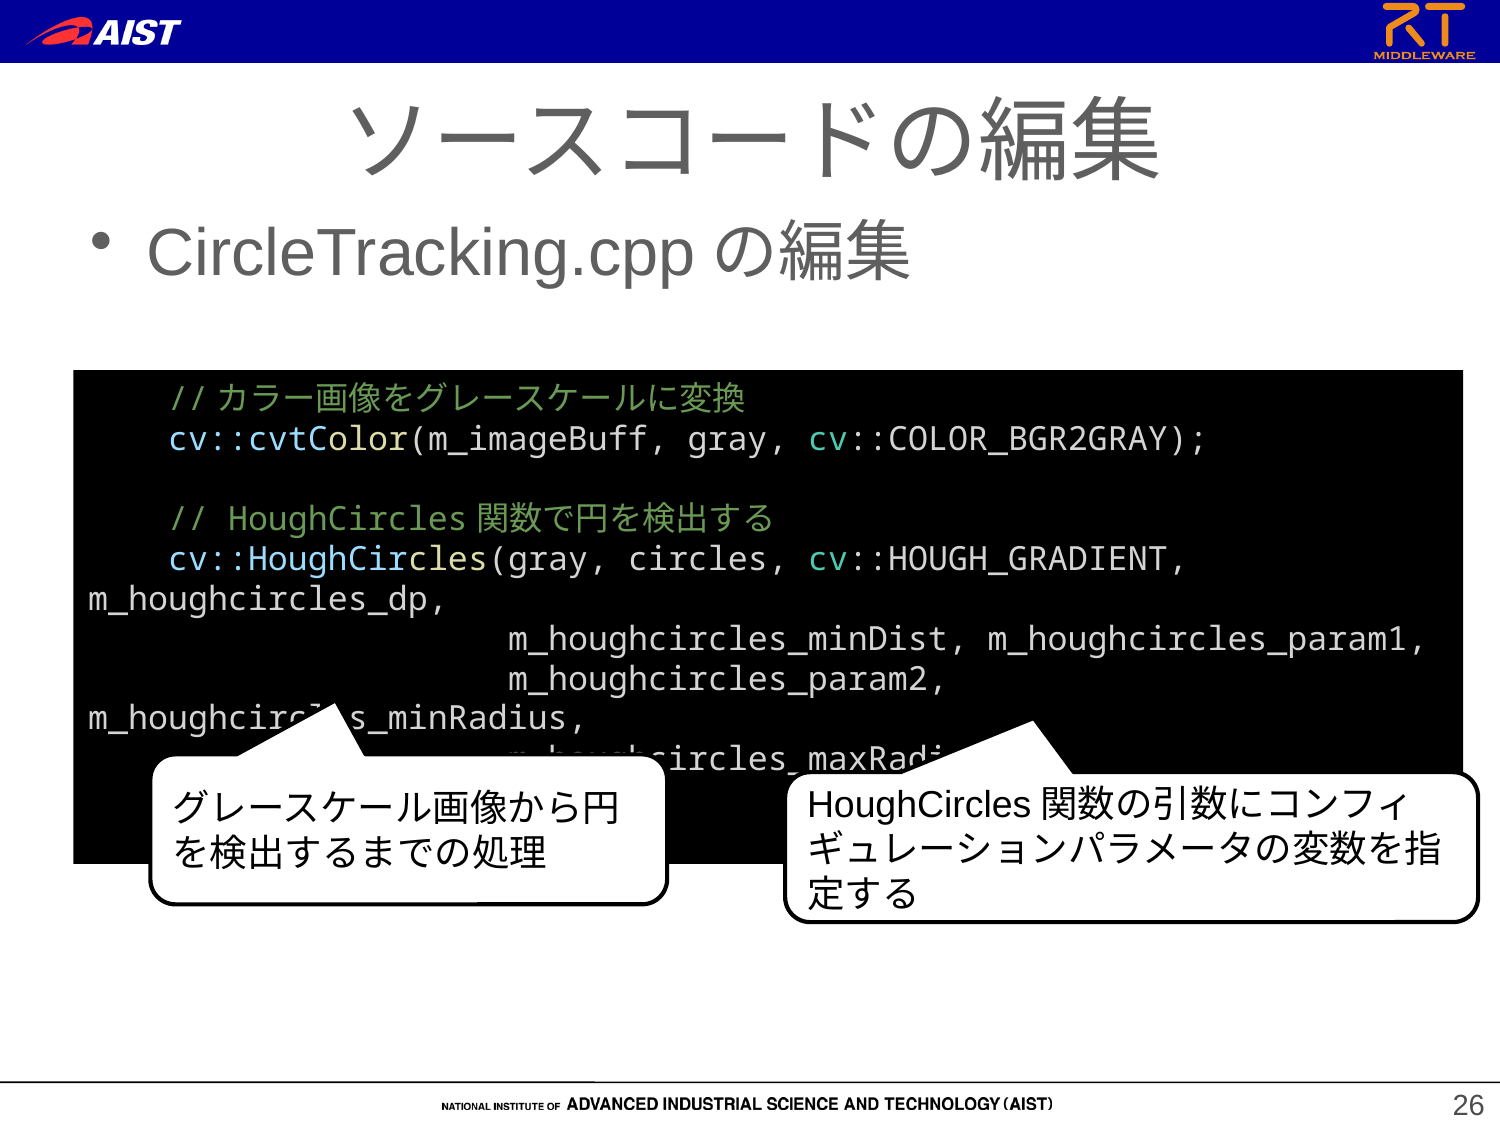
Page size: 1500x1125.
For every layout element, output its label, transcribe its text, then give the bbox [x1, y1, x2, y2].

list CircleTracking.cppの編集 [74, 200, 1393, 297]
text_box HoughCircles関数の引数にコンフィギュレーションパラメータの変数を指定する [783, 715, 1481, 925]
text_box ソースコードの編集 [29, 66, 1474, 208]
slide_number 26 [1149, 1078, 1500, 1125]
picture [442, 1097, 1052, 1110]
picture [0, 0, 1500, 63]
text_box //カラー画像をグレースケールに変換 cv::cvtColor(m_imageBuff, gray, cv::COLOR_BGR2GRAY); // HoughCircles関数で円を検出する cv::HoughCircles(gray, circles, cv::HOUGH_GRADIENT, m_houghcircles_dp, m_houghcircles_minDist, m_houghcircles_param1, m_houghcircles_param2, m_houghcircles_minRadius, m_houghcircles_maxRadius); [73, 370, 1464, 864]
text_box グレースケール画像から円を検出するまでの処理 [148, 698, 670, 907]
